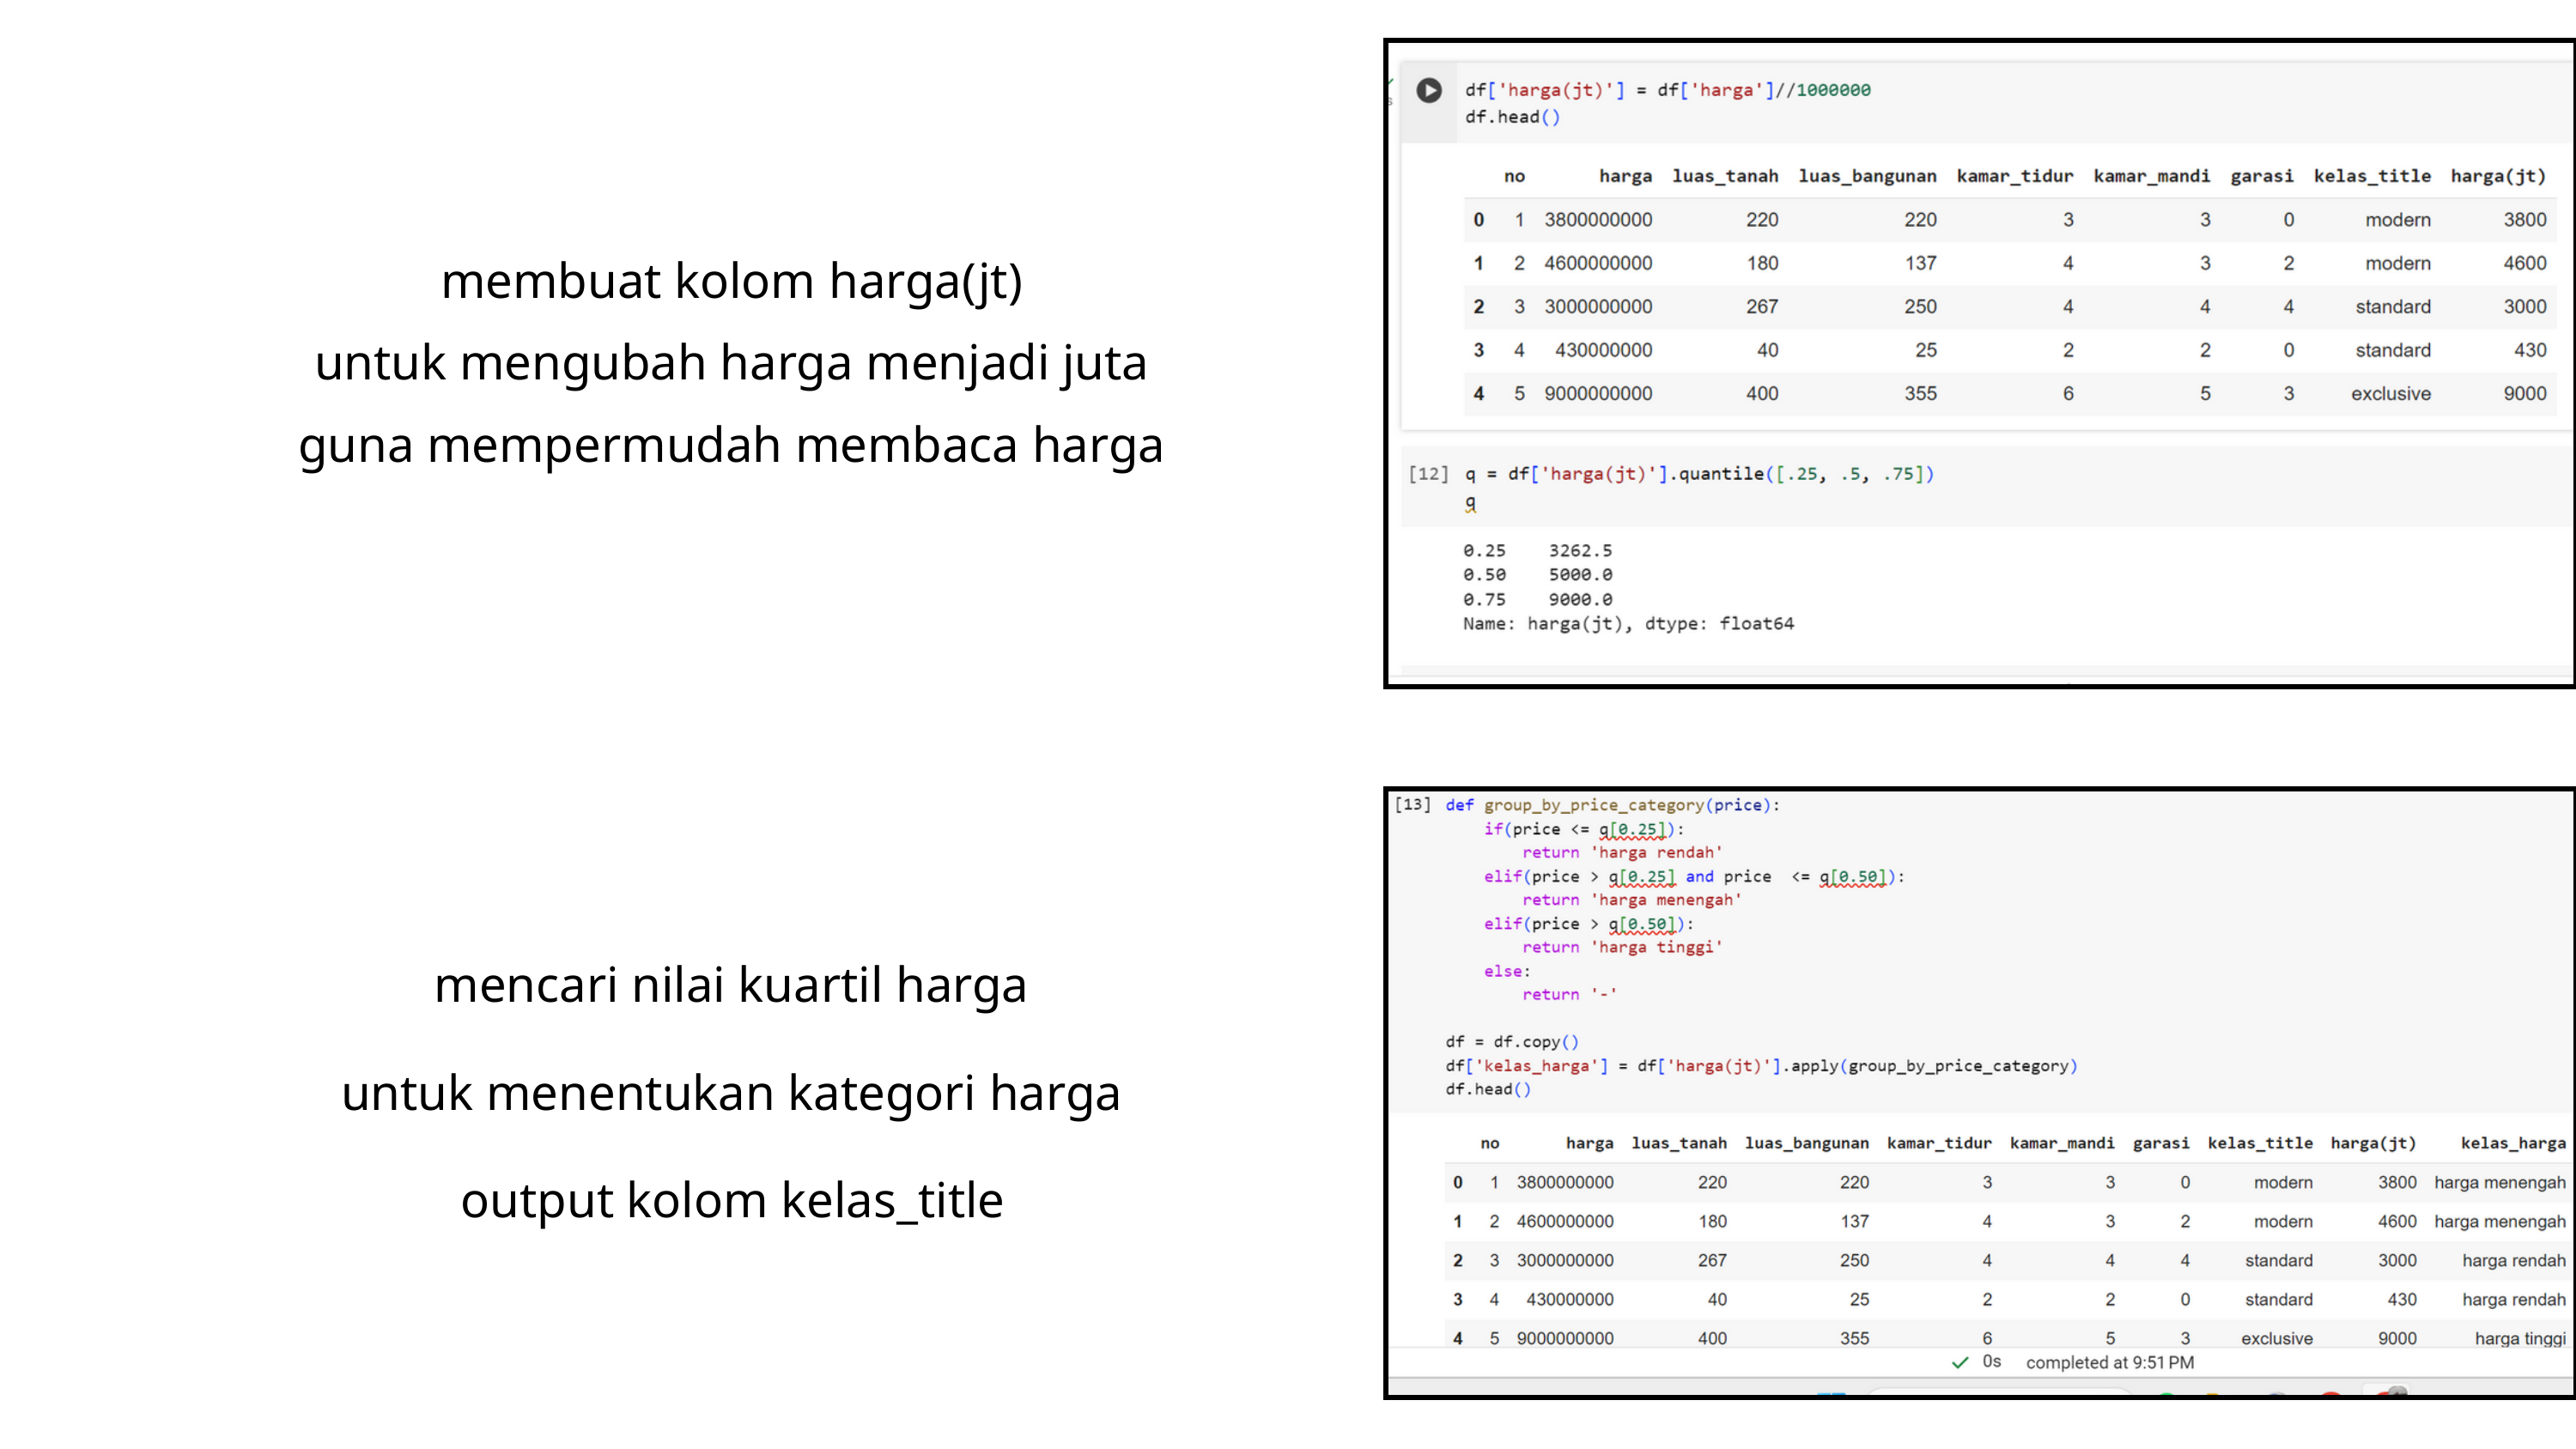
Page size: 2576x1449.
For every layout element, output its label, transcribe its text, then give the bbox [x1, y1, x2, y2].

text_box guna mempermudah membaca harga [77, 427, 1386, 472]
text_box mencari nilai kuartil harga [240, 967, 1224, 1013]
text_box output kolom kelas_title [241, 1181, 1225, 1228]
text_box [1385, 789, 2576, 1398]
text_box [1385, 39, 2576, 687]
text_box untuk mengubah harga menjadi juta [192, 344, 1272, 391]
text_box untuk menentukan kategori harga [240, 1074, 1224, 1120]
text_box membuat kolom harga(jt) [240, 262, 1224, 308]
